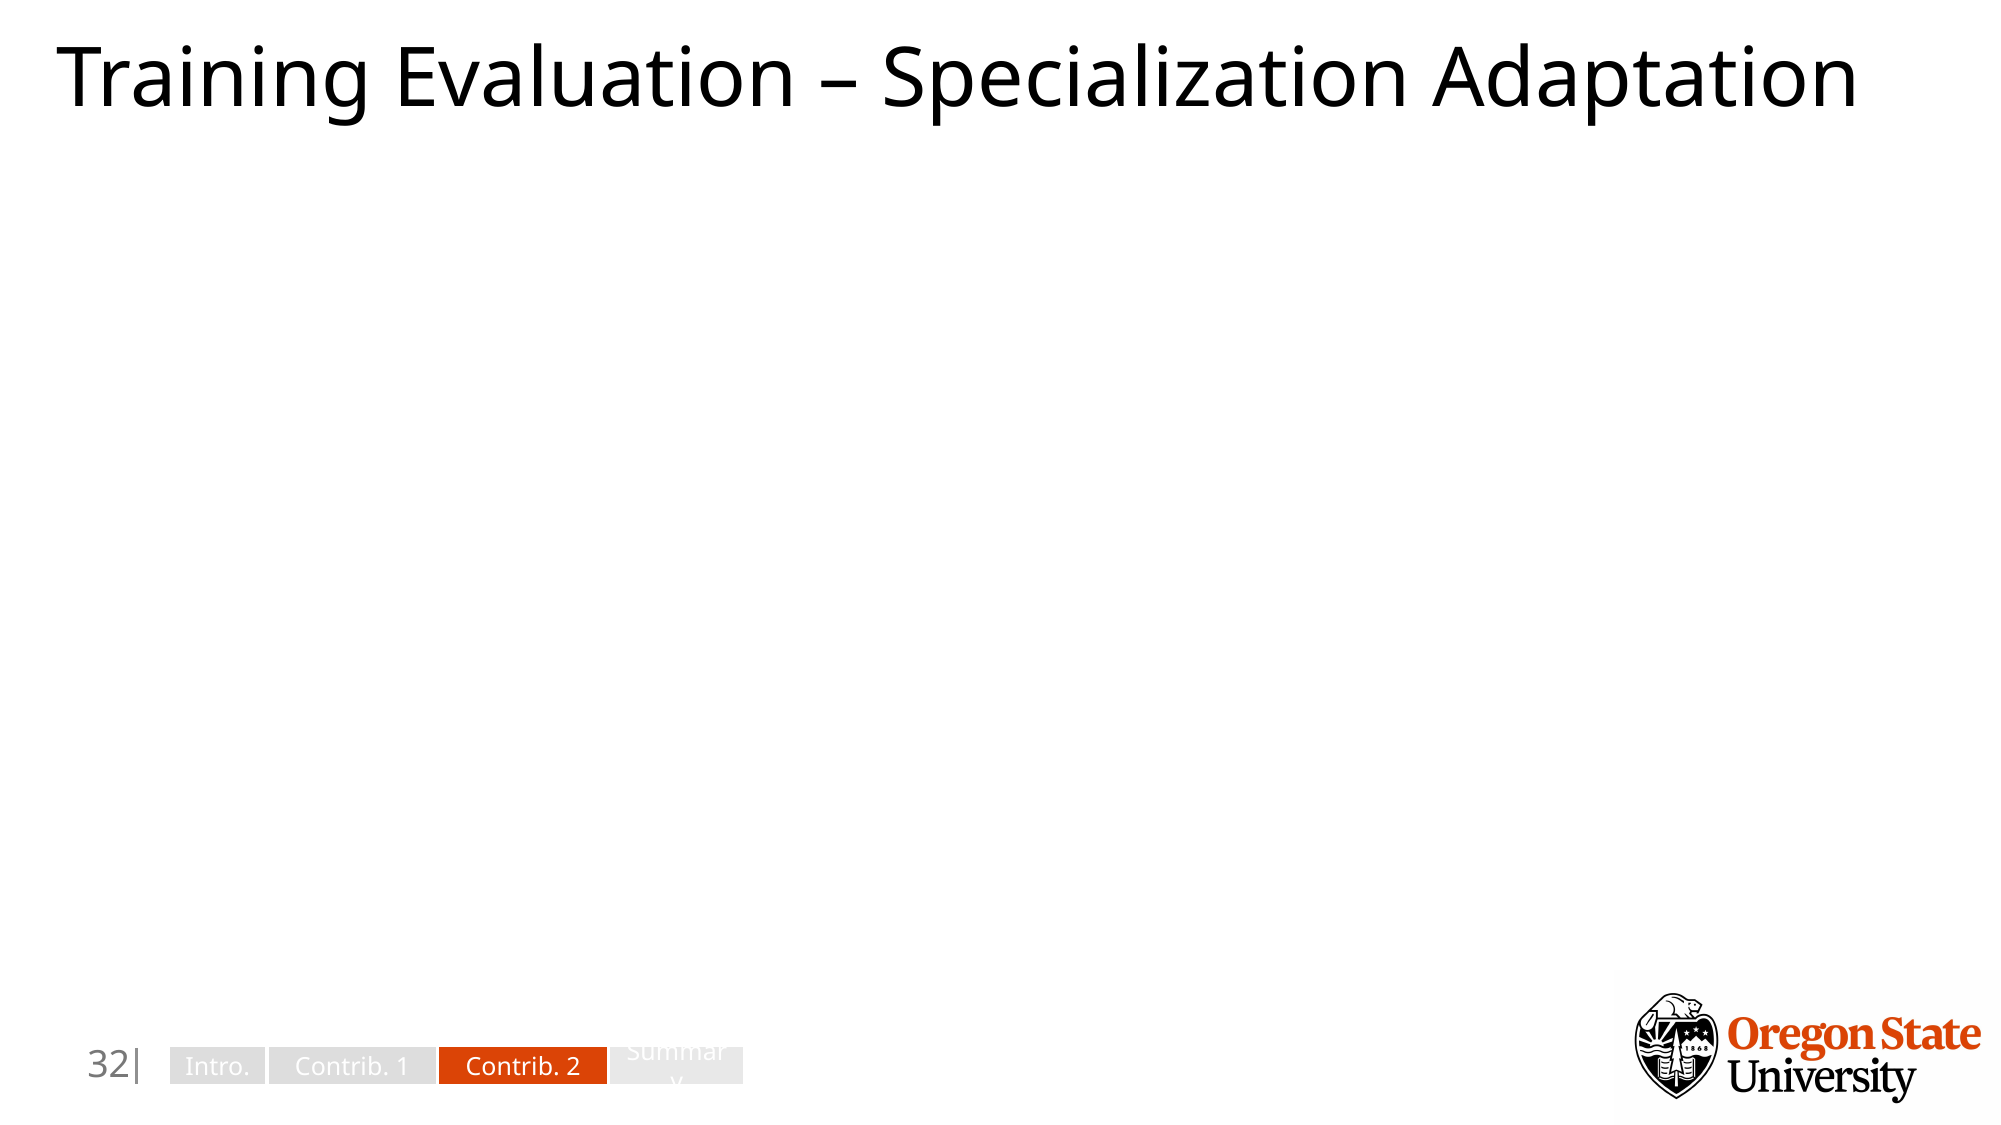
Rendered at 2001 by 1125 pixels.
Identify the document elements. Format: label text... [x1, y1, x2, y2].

title Training Evaluation – Specialization Adaptation [40, 26, 1941, 133]
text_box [135, 1044, 746, 1086]
picture [1614, 970, 2000, 1125]
slide_number 31 [72, 1035, 523, 1096]
